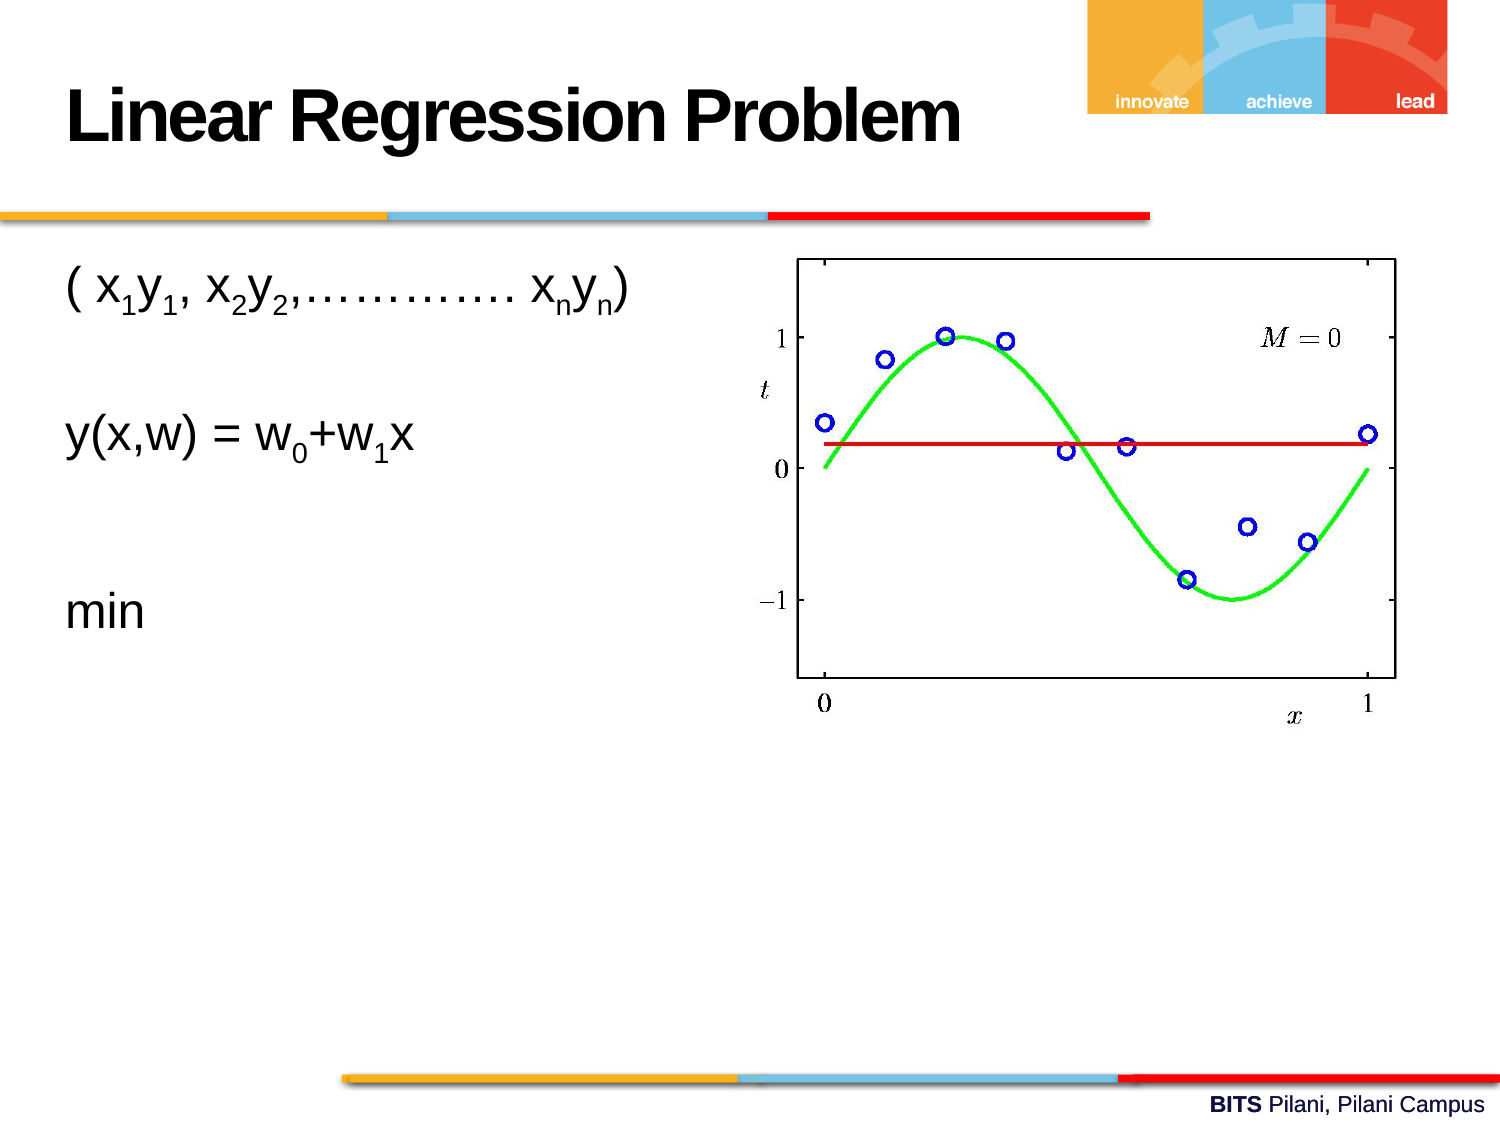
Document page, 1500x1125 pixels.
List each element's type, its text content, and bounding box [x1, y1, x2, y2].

list Linear Regression Problem [50, 24, 1088, 213]
picture [1087, 0, 1448, 114]
picture [748, 247, 1406, 736]
